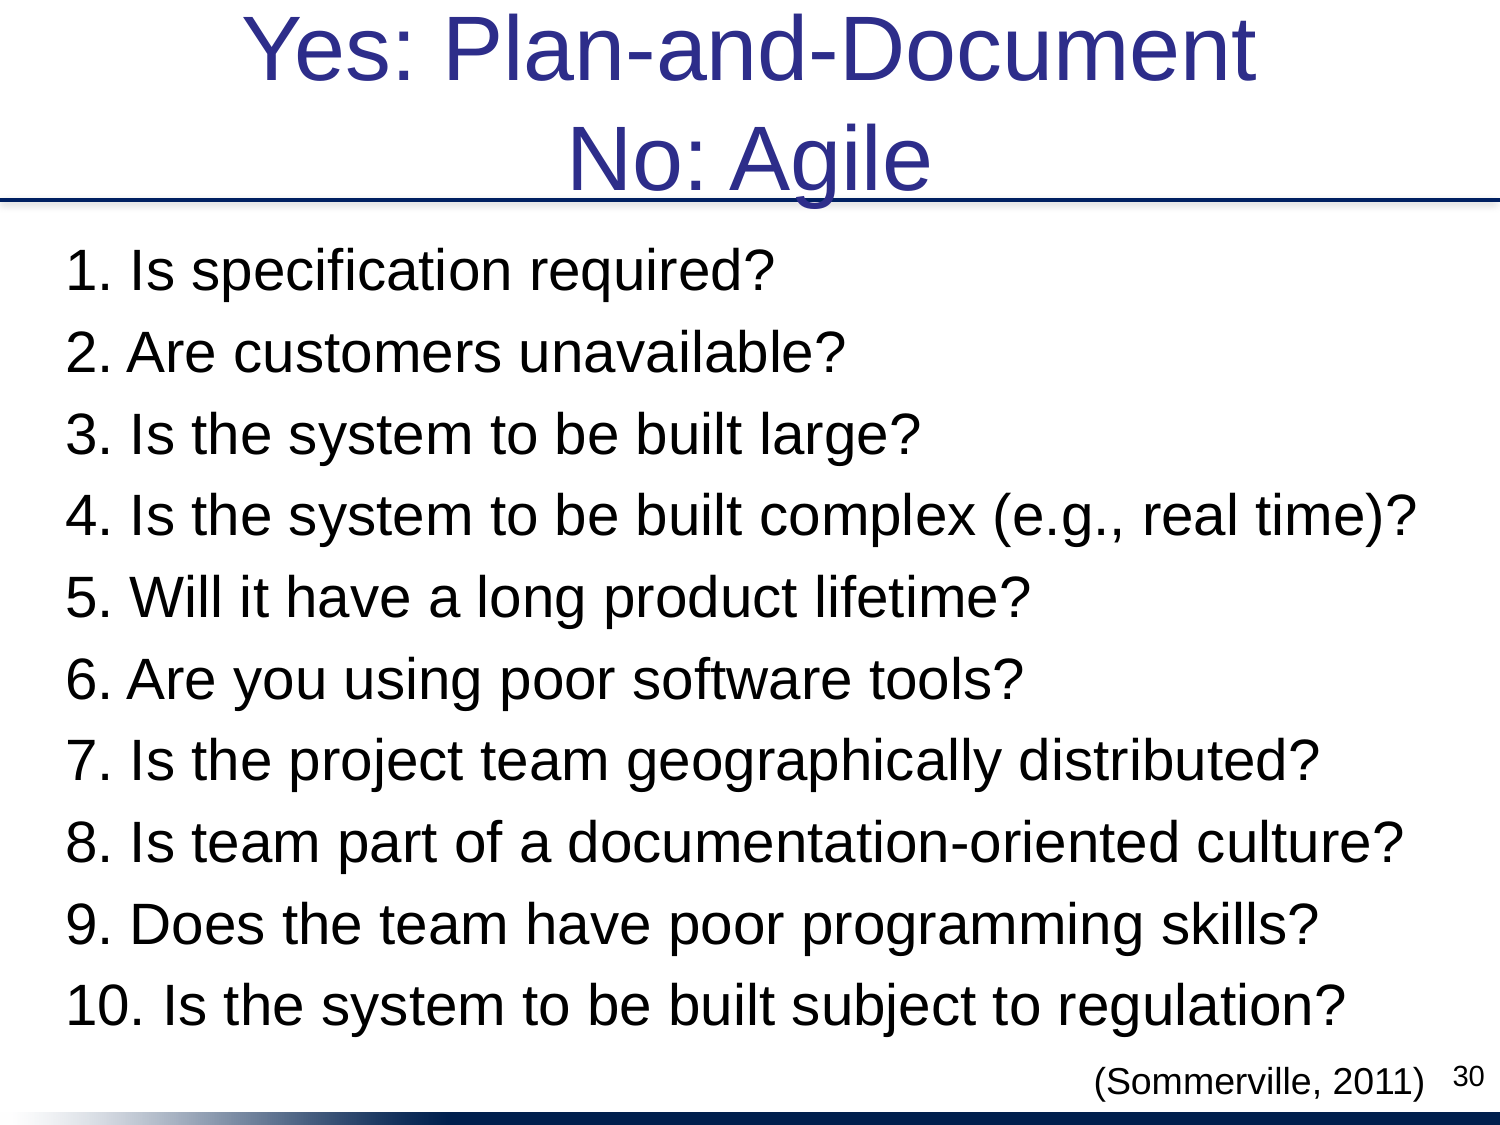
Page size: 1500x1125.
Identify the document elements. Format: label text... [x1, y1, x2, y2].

slide_number 30 [1149, 1049, 1500, 1125]
picture [0, 1112, 1149, 1125]
text_box (Sommerville, 2011) [1064, 1037, 1441, 1113]
title Yes: Plan-and-Document No: Agile [0, 0, 1500, 199]
list 1. Is specification required? 2. Are customers unavailable? 3. Is the system to be built large? 4. Is the system to be built complex (e.g., real time)? 5. Will it have a long product lifetime? 6. Are you using poor software tools? 7. Is the project team geographically distributed? 8. Is team part of a documentation-oriented culture? 9. Does the team have poor programming skills? 10. Is the system to be built subject to regulation? [50, 224, 1450, 1005]
